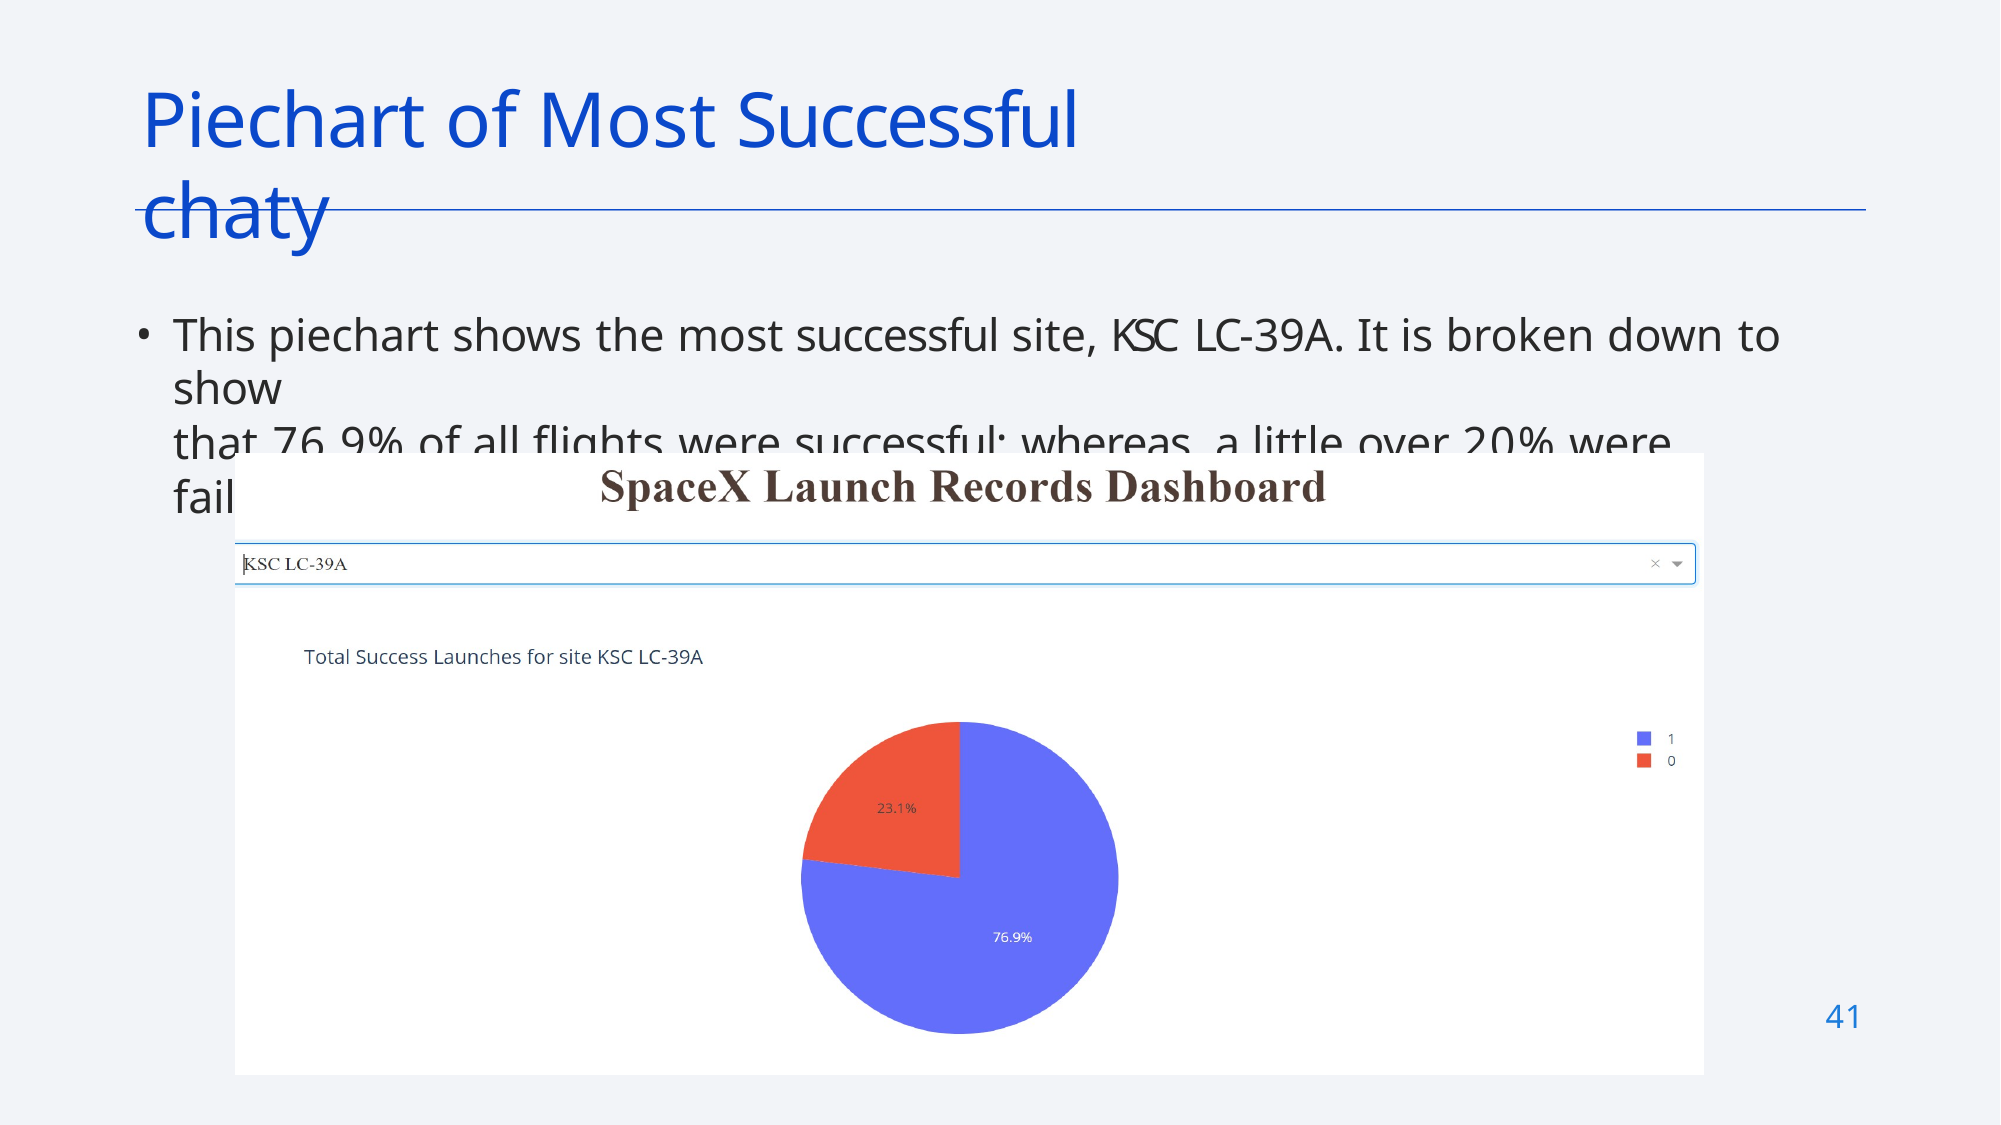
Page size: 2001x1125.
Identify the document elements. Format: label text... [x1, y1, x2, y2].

picture [0, 0, 2000, 1125]
title Piechart of Most Successful chaty [139, 68, 1234, 260]
slide_number 41 [1819, 1002, 1875, 1125]
text_box This piechart shows the most successful site, KSC LC-39A. It is broken down to show that 76.9% of all flights were successful; whereas, a little over 20% were failures. [133, 303, 1836, 523]
